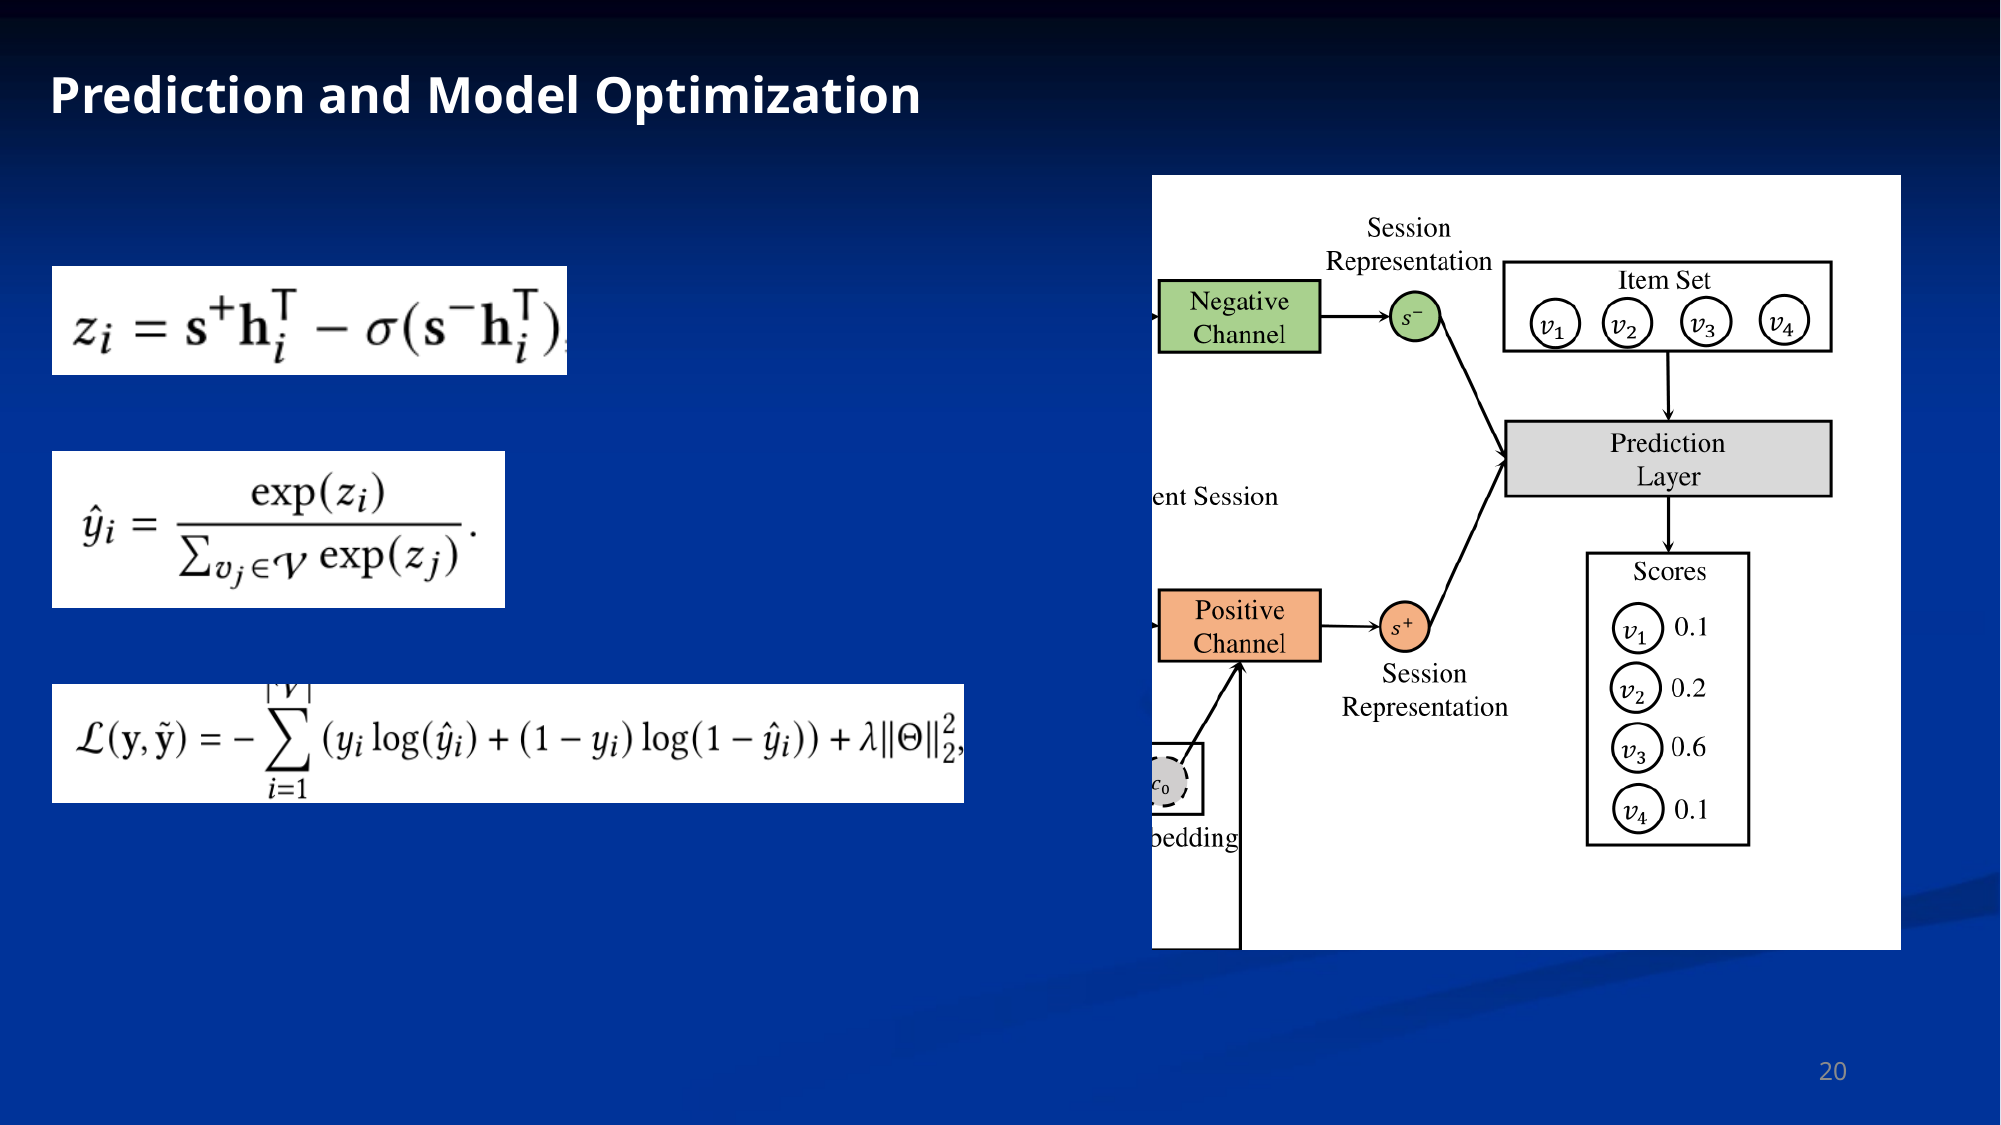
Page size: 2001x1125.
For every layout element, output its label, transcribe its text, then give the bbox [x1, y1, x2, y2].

text_box Prediction and Model Optimization [35, 55, 1035, 131]
picture [0, 0, 2001, 1125]
slide_number 20 [1412, 1042, 1863, 1103]
